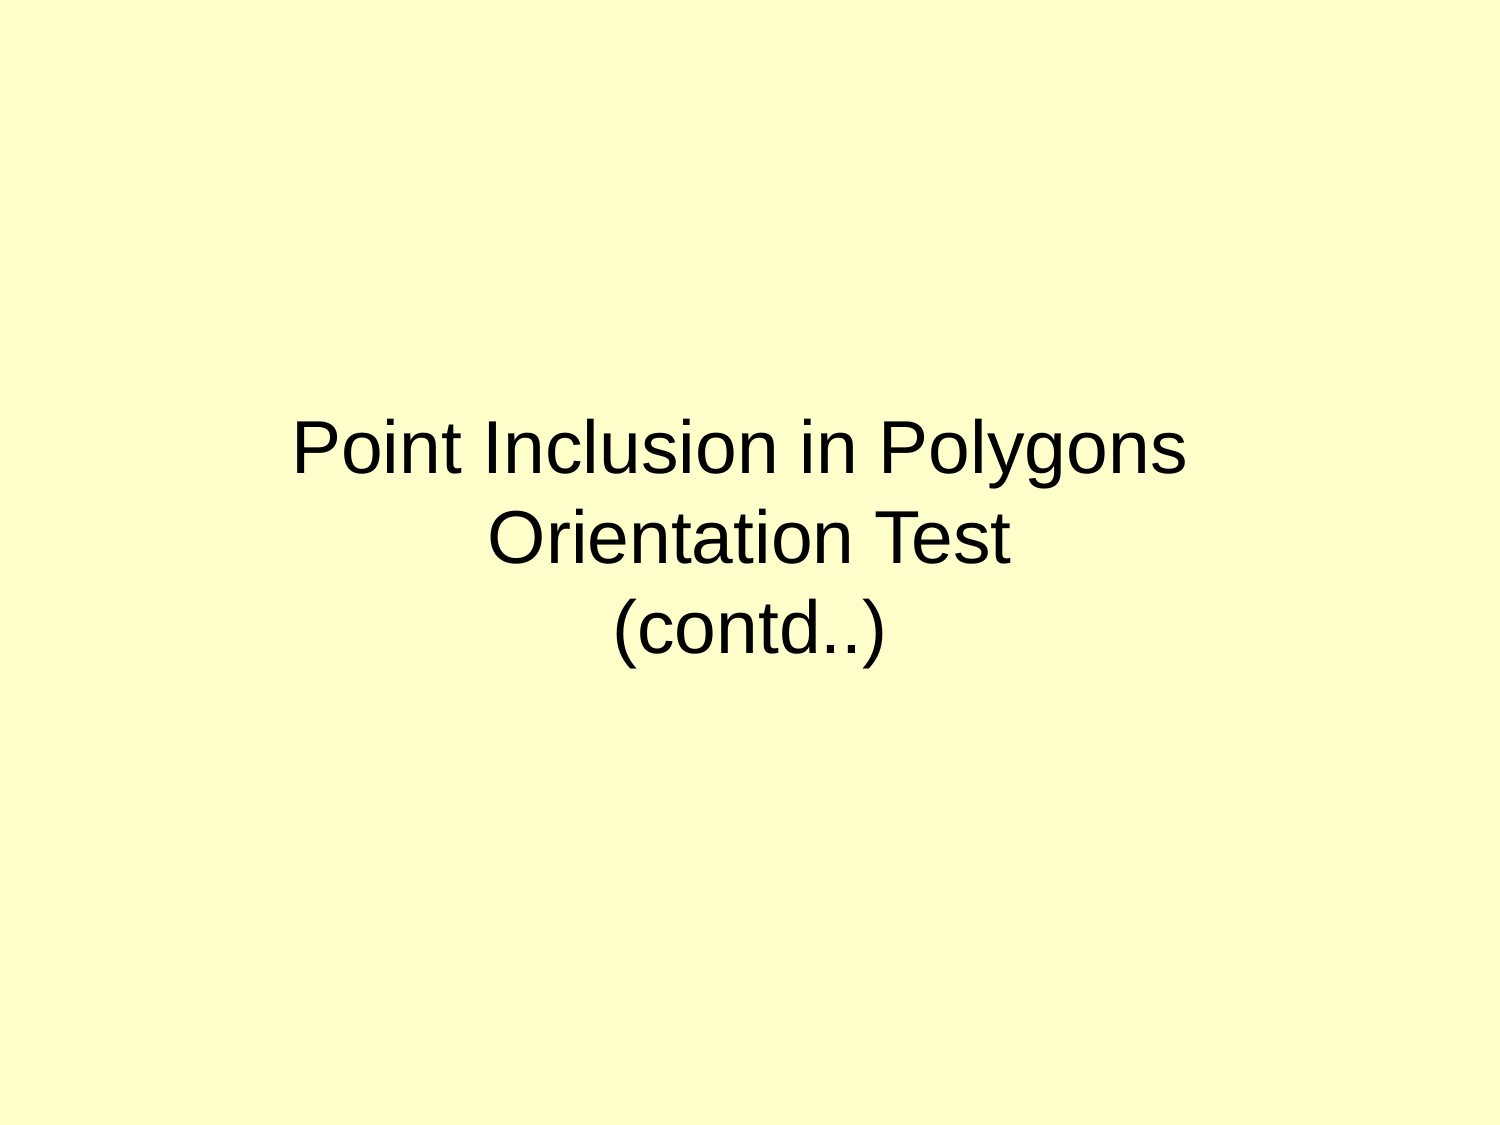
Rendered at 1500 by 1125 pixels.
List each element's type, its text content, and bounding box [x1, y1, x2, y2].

title Point Inclusion in Polygons Orientation Test (contd..) [0, 0, 1500, 1125]
